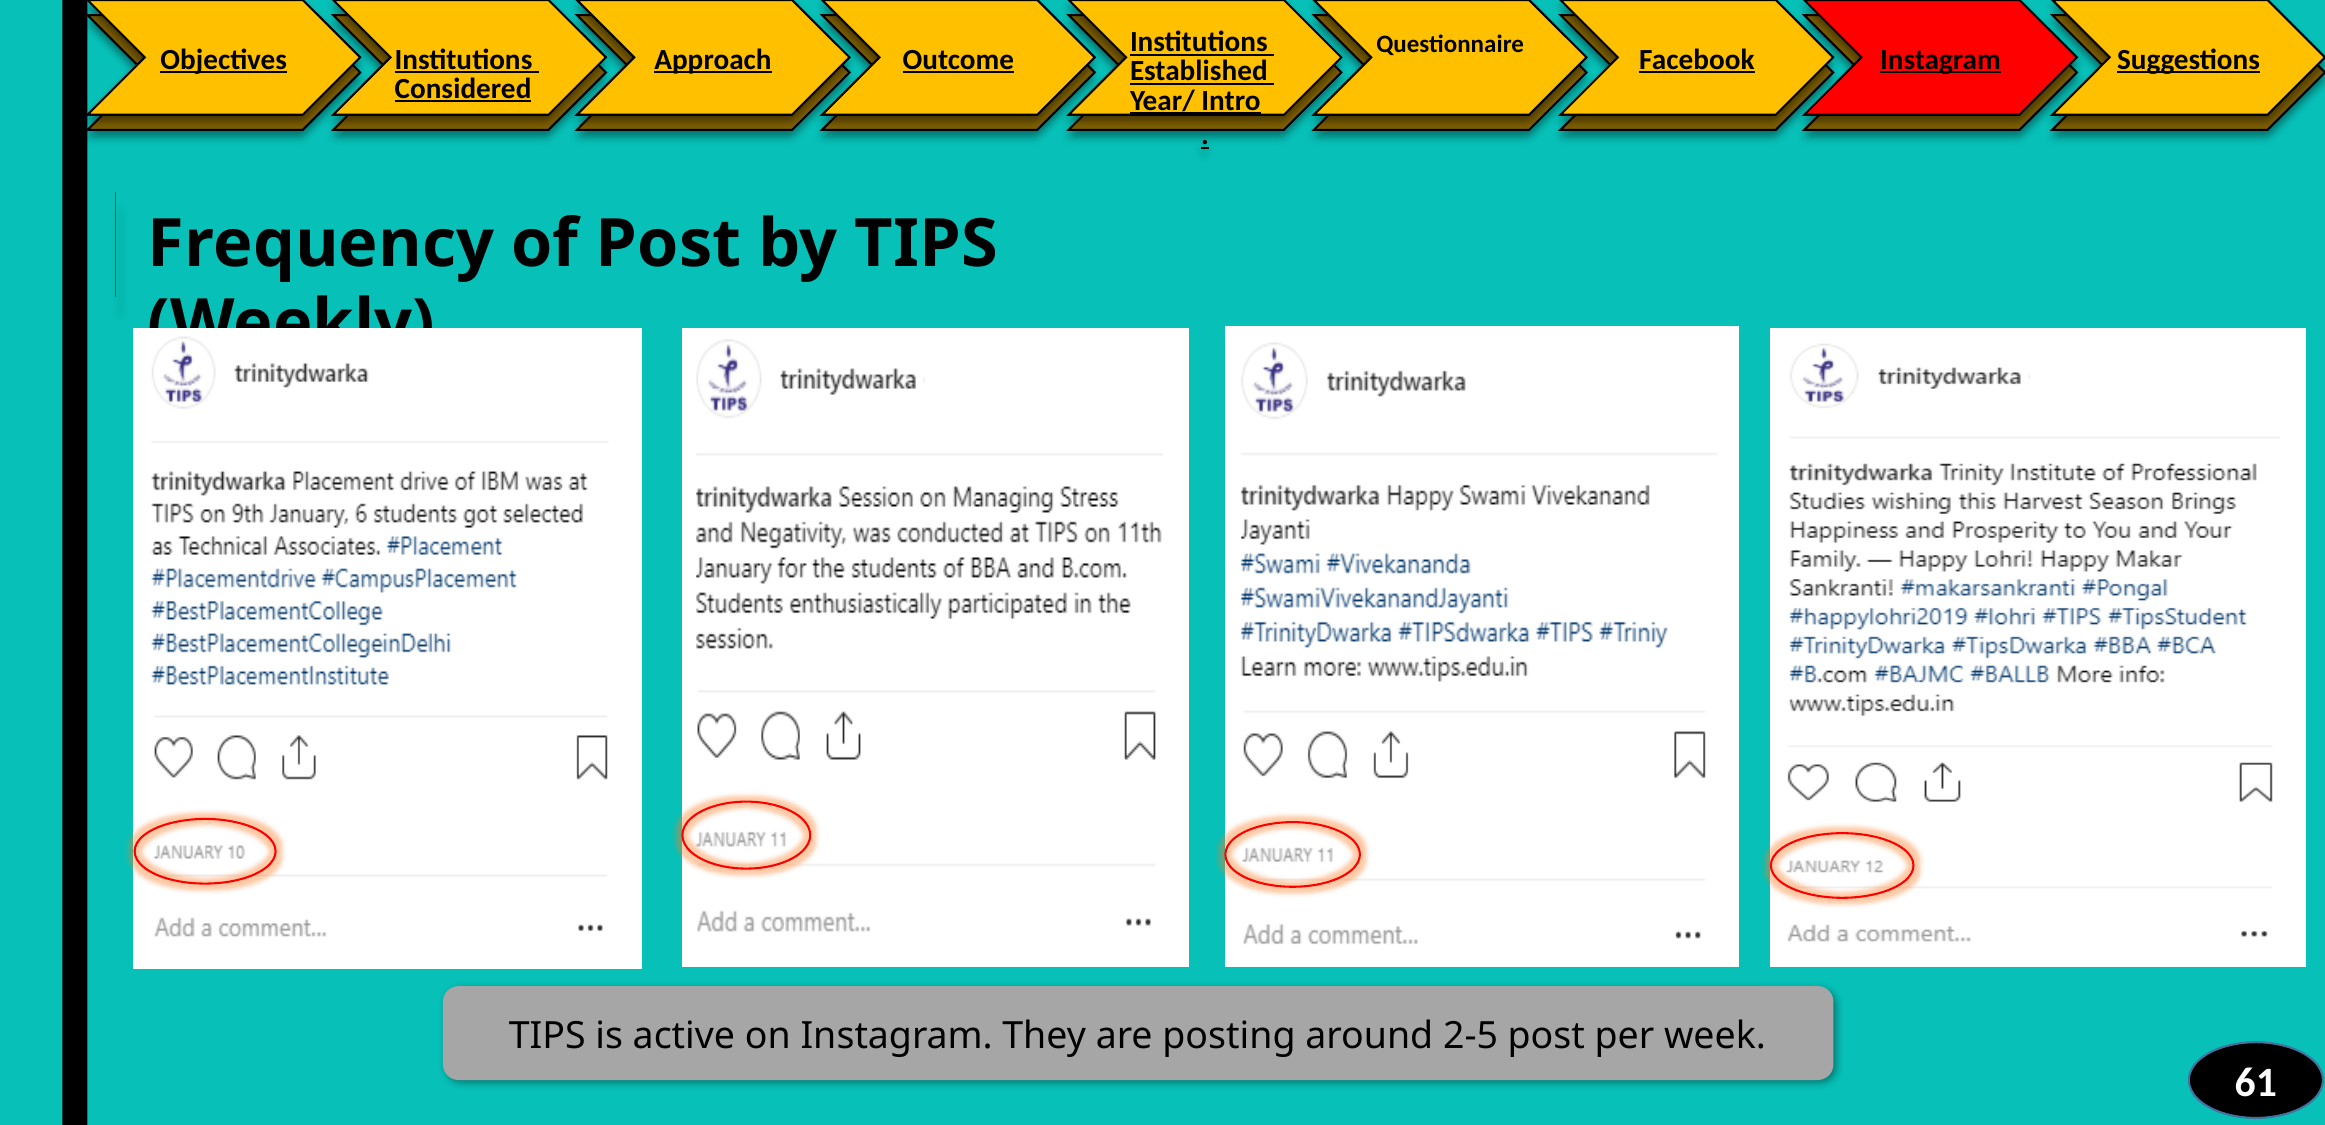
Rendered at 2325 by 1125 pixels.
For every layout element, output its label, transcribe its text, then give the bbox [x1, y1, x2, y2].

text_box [2052, 0, 2325, 130]
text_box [1095, 0, 1313, 130]
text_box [822, 0, 1095, 130]
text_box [682, 328, 1189, 967]
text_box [1770, 328, 2306, 967]
text_box Frequency of Post by TIPS (Weekly) [133, 192, 1314, 367]
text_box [1804, 0, 2052, 130]
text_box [1225, 326, 1739, 967]
text_box [61, 0, 88, 1125]
text_box TIPS is active on Instagram. They are posting around 2-5 post per week. [441, 985, 1835, 1082]
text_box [87, 0, 333, 130]
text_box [133, 328, 642, 969]
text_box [1560, 0, 1804, 130]
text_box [1313, 0, 1560, 130]
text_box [606, 0, 822, 130]
text_box 61 [2187, 1041, 2325, 1119]
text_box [333, 0, 606, 130]
